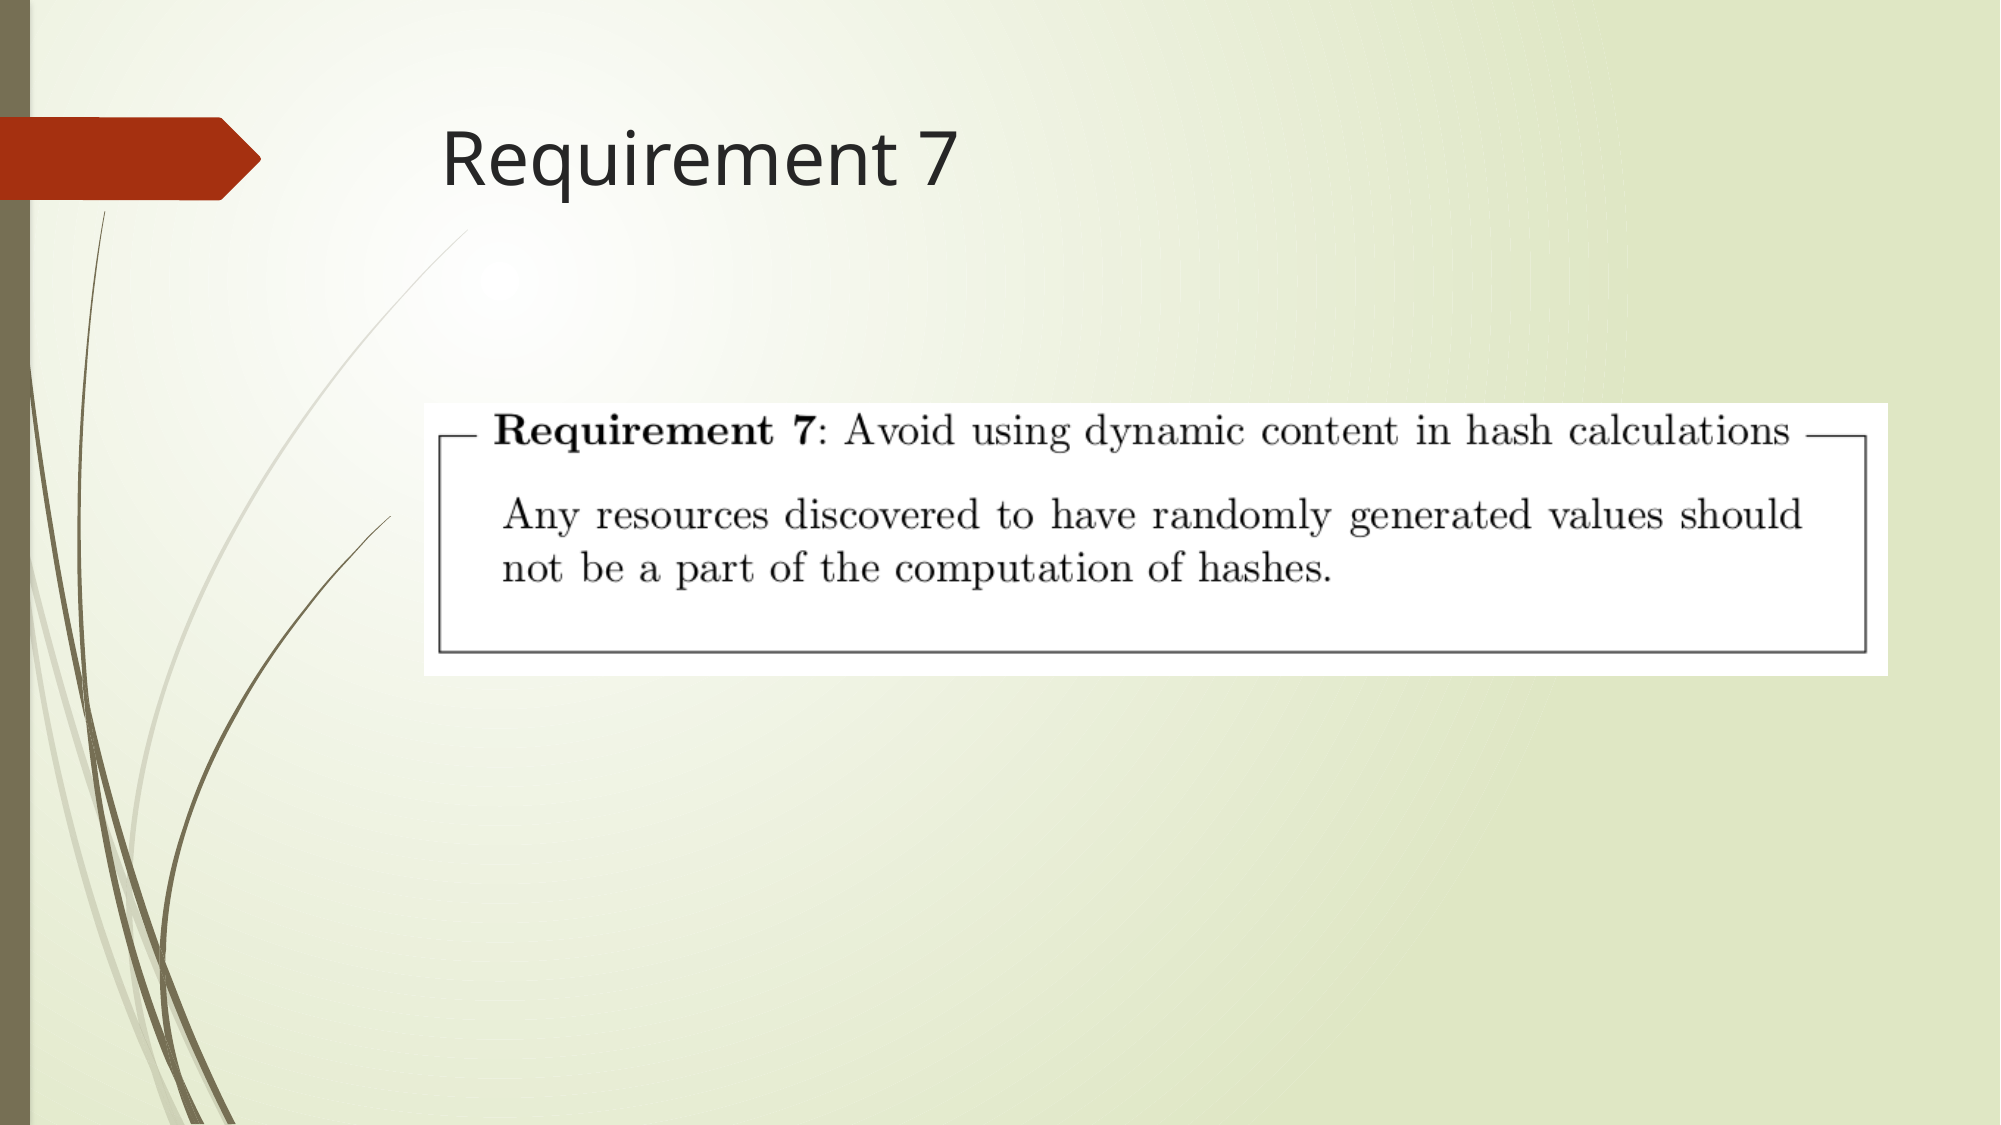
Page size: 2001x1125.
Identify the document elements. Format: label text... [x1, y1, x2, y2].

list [424, 403, 1888, 676]
title Requirement 7 [425, 102, 1888, 313]
